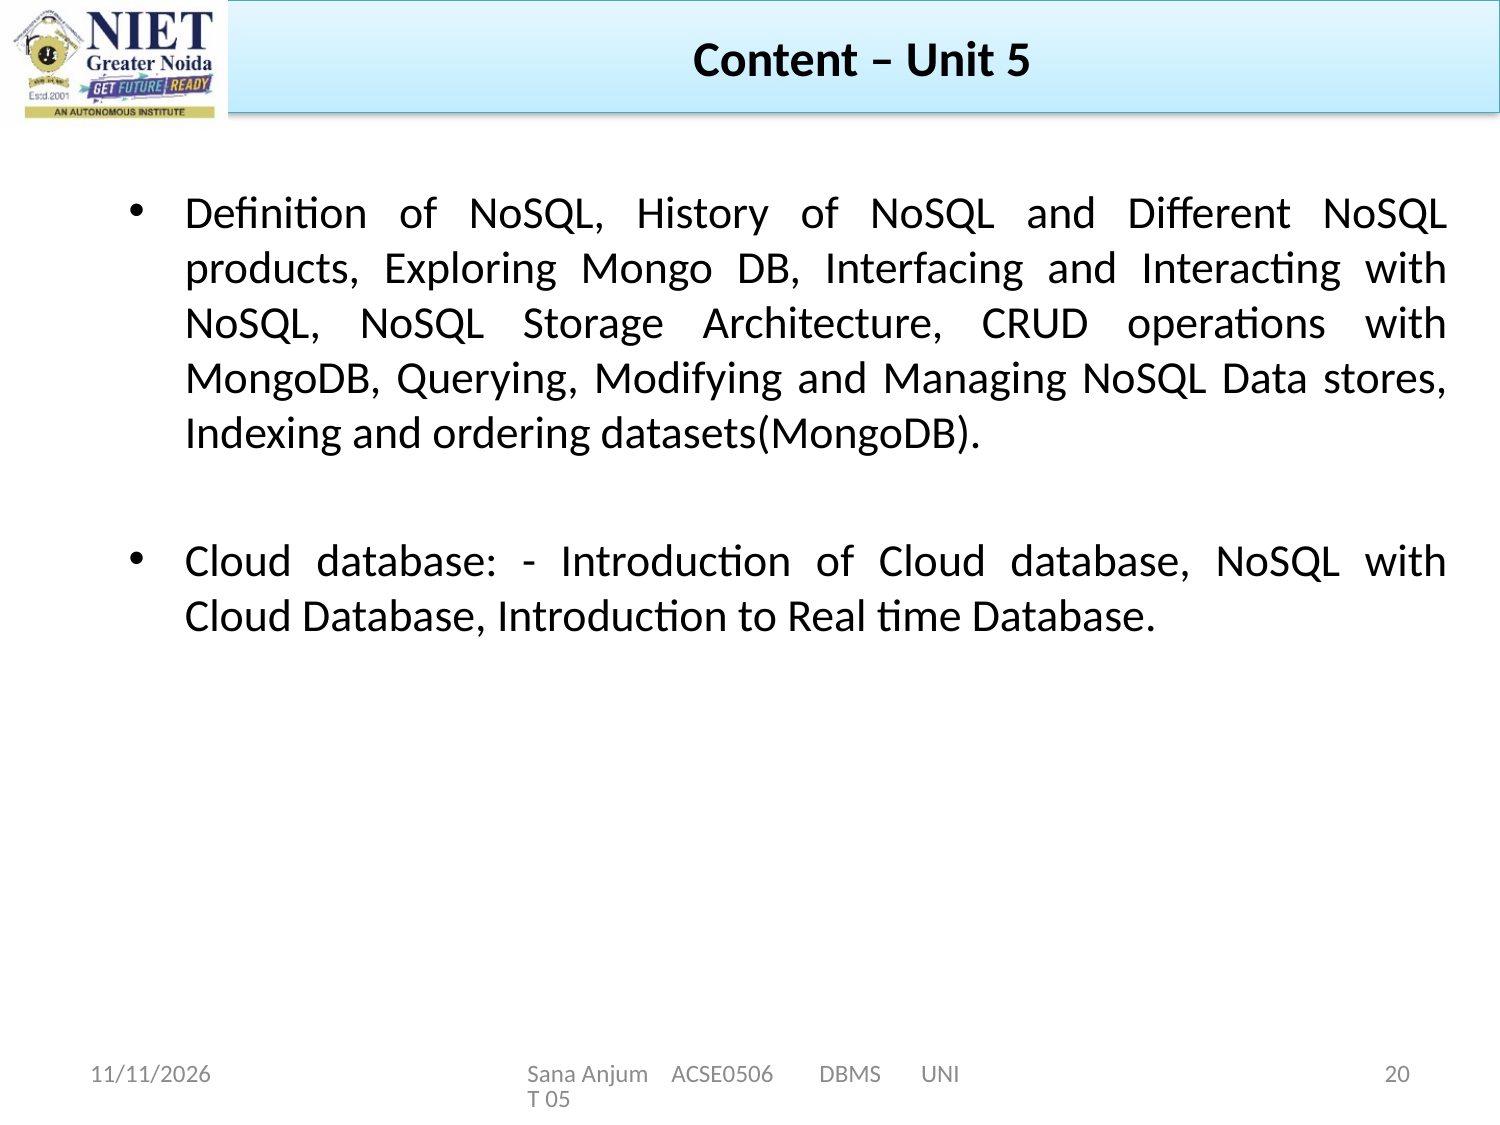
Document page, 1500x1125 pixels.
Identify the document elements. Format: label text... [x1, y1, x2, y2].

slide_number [75, 1042, 425, 1103]
picture [0, 0, 228, 130]
text_box Content – Unit 5 [229, 0, 1500, 113]
slide_number 20 [1074, 1042, 1425, 1103]
footer Sana Anjum ACSE0506 DBMS UNIT 05 [512, 1042, 988, 1103]
list Definition of NoSQL, History of NoSQL and Different NoSQL products, Exploring Mongo DB, Interfacing and Interacting with NoSQL, NoSQL Storage Architecture, CRUD operations with MongoDB, Querying, Modifying and Managing NoSQL Data stores, Indexing and ordering datasets(MongoDB). Cloud database: - Introduction of Cloud database, NoSQL with Cloud Database, Introduction to Real time Database. [113, 174, 1464, 918]
